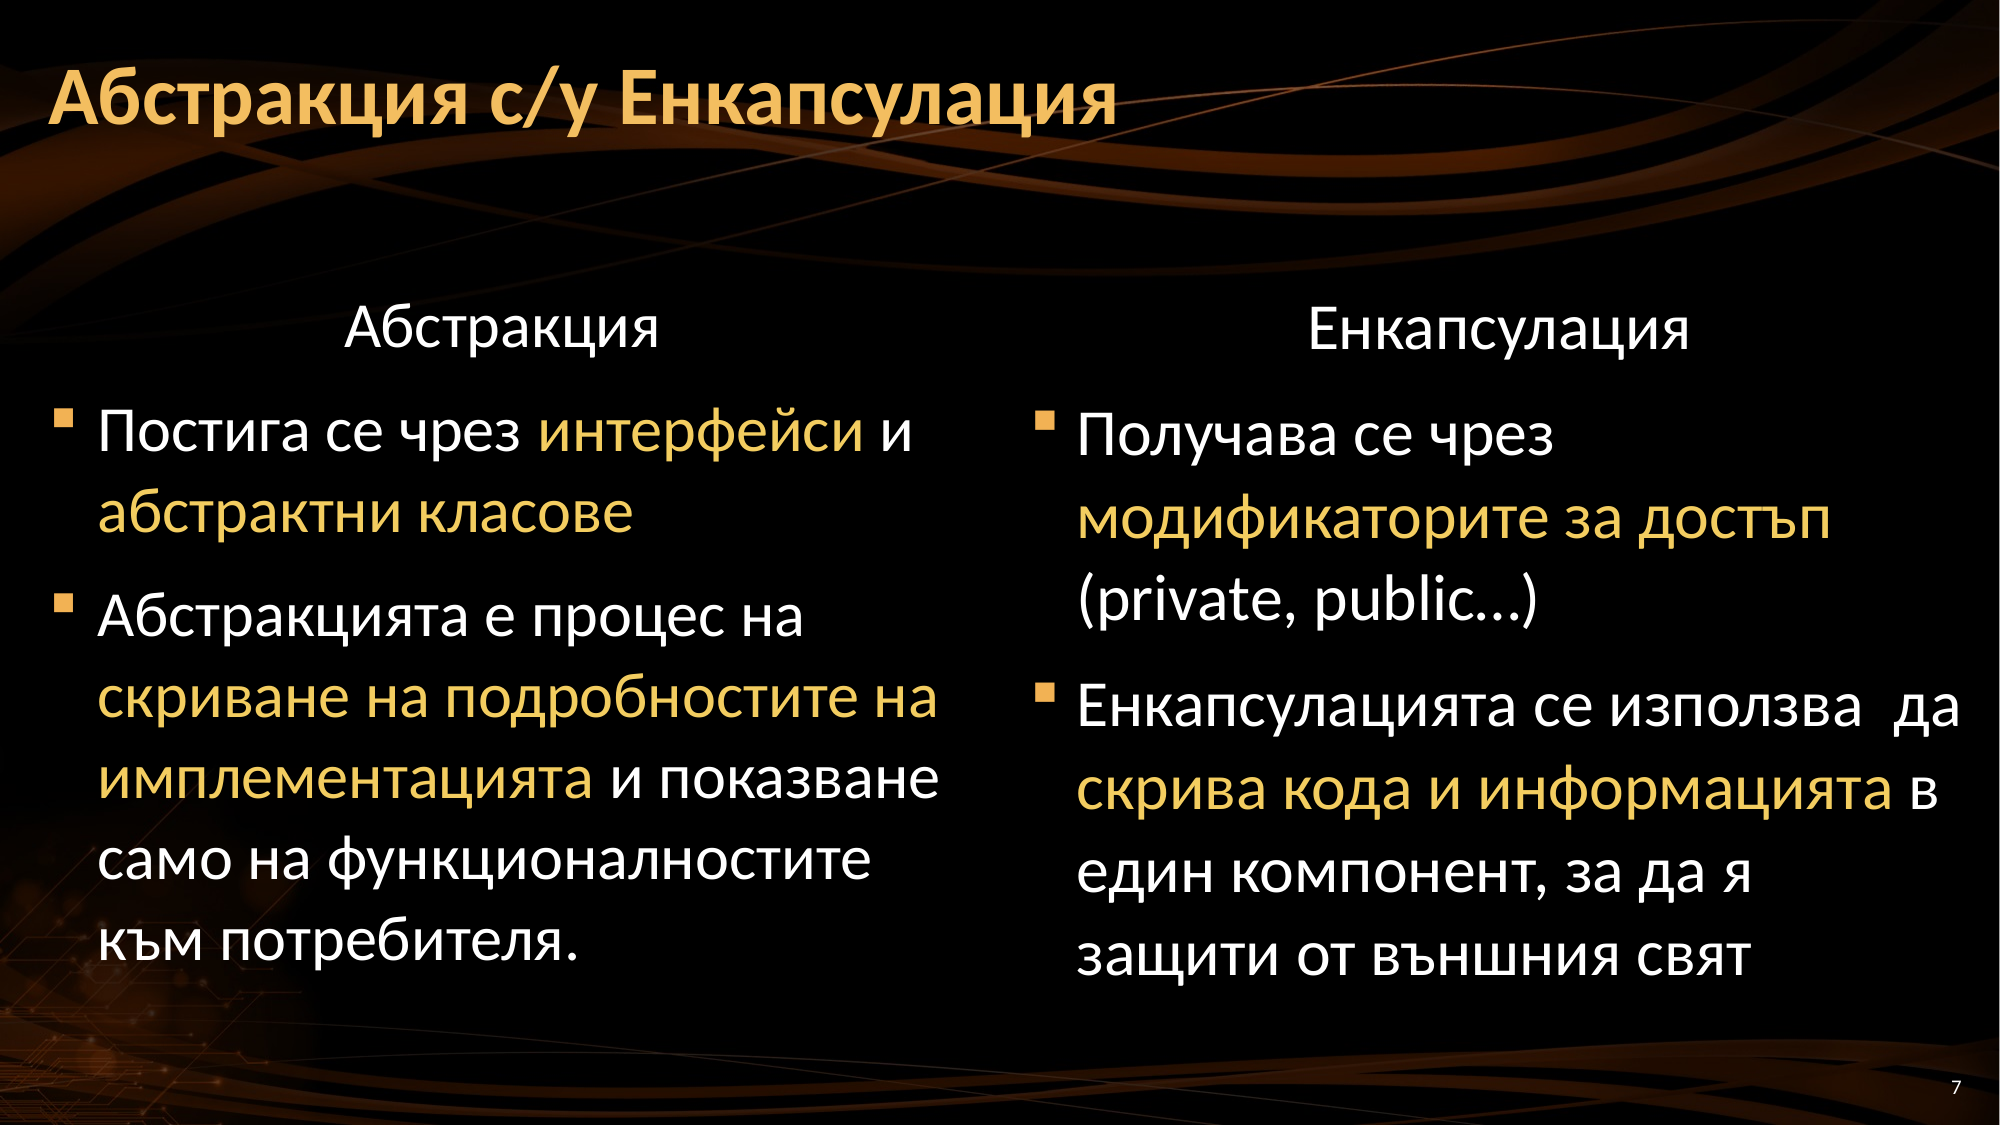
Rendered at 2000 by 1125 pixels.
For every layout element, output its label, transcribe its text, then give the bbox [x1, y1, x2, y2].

title Абстракция с/у Енкапсулация [30, 6, 1968, 189]
list Абстракция Постига се чрез интерфейси и абстрактни класове Абстракцията е процес на скриване на подробностите на имплементацията и показване само на функционалностите към потребителя. [30, 273, 975, 1038]
picture [0, 0, 2000, 1125]
text_box Енкапсулация Получава се чрез модификаторите за достъп (private, public…) Енкапсулацията се използва да скрива кода и информацията в един компонент, за да я защити от външния свят [1012, 273, 1988, 1071]
slide_number 7 [1897, 1070, 1968, 1103]
